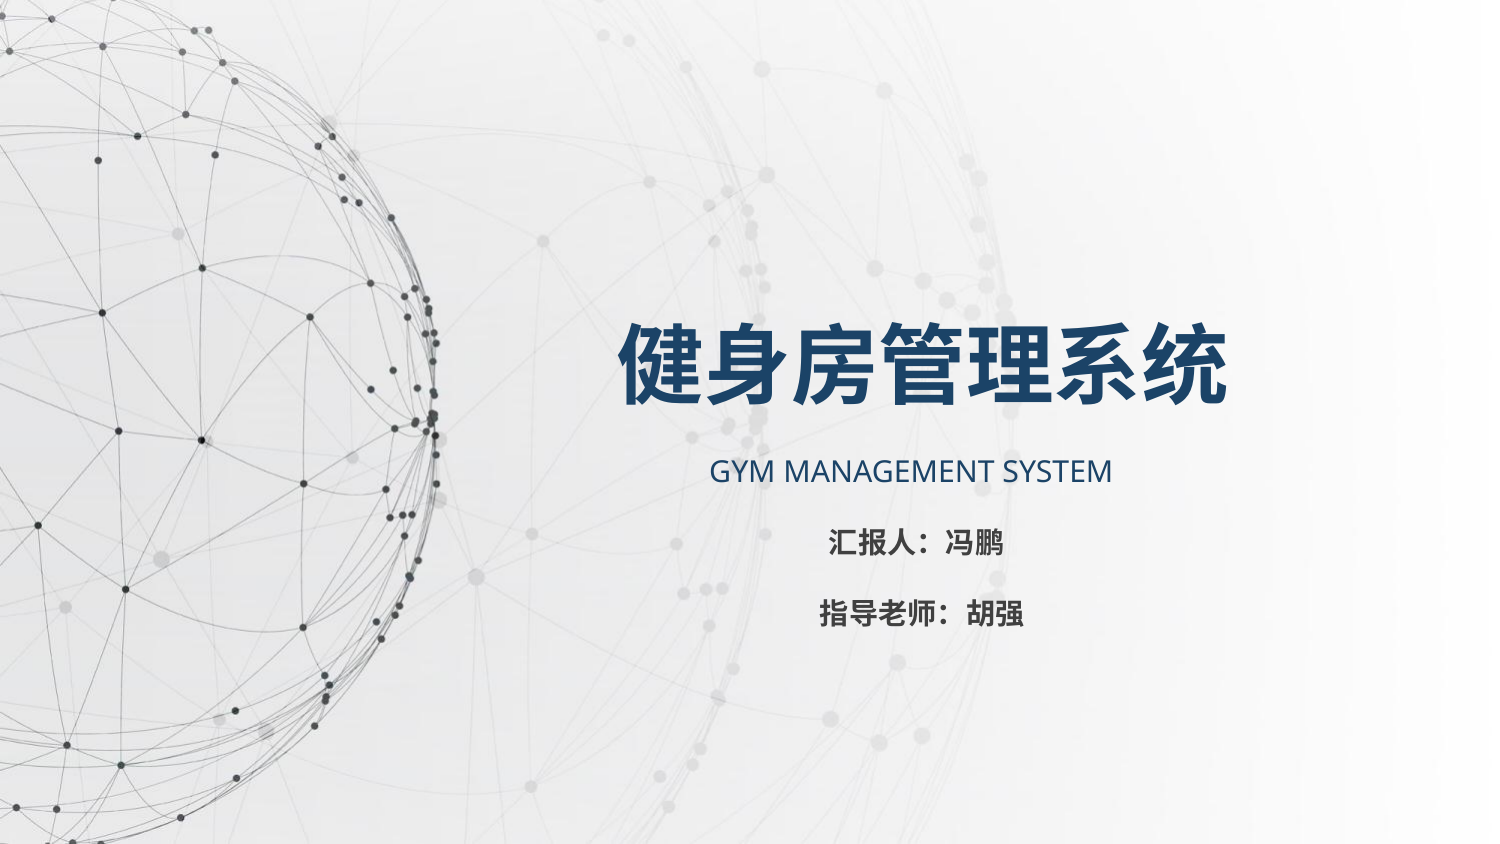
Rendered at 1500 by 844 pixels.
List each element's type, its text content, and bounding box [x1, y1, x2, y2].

text_box 汇报人：冯鹏 [817, 518, 1016, 589]
text_box 健身房管理系统 [605, 304, 1482, 421]
text_box GYM MANAGEMENT SYSTEM [697, 446, 1196, 494]
picture [0, 0, 1500, 844]
text_box 指导老师：胡强 [808, 589, 1044, 637]
